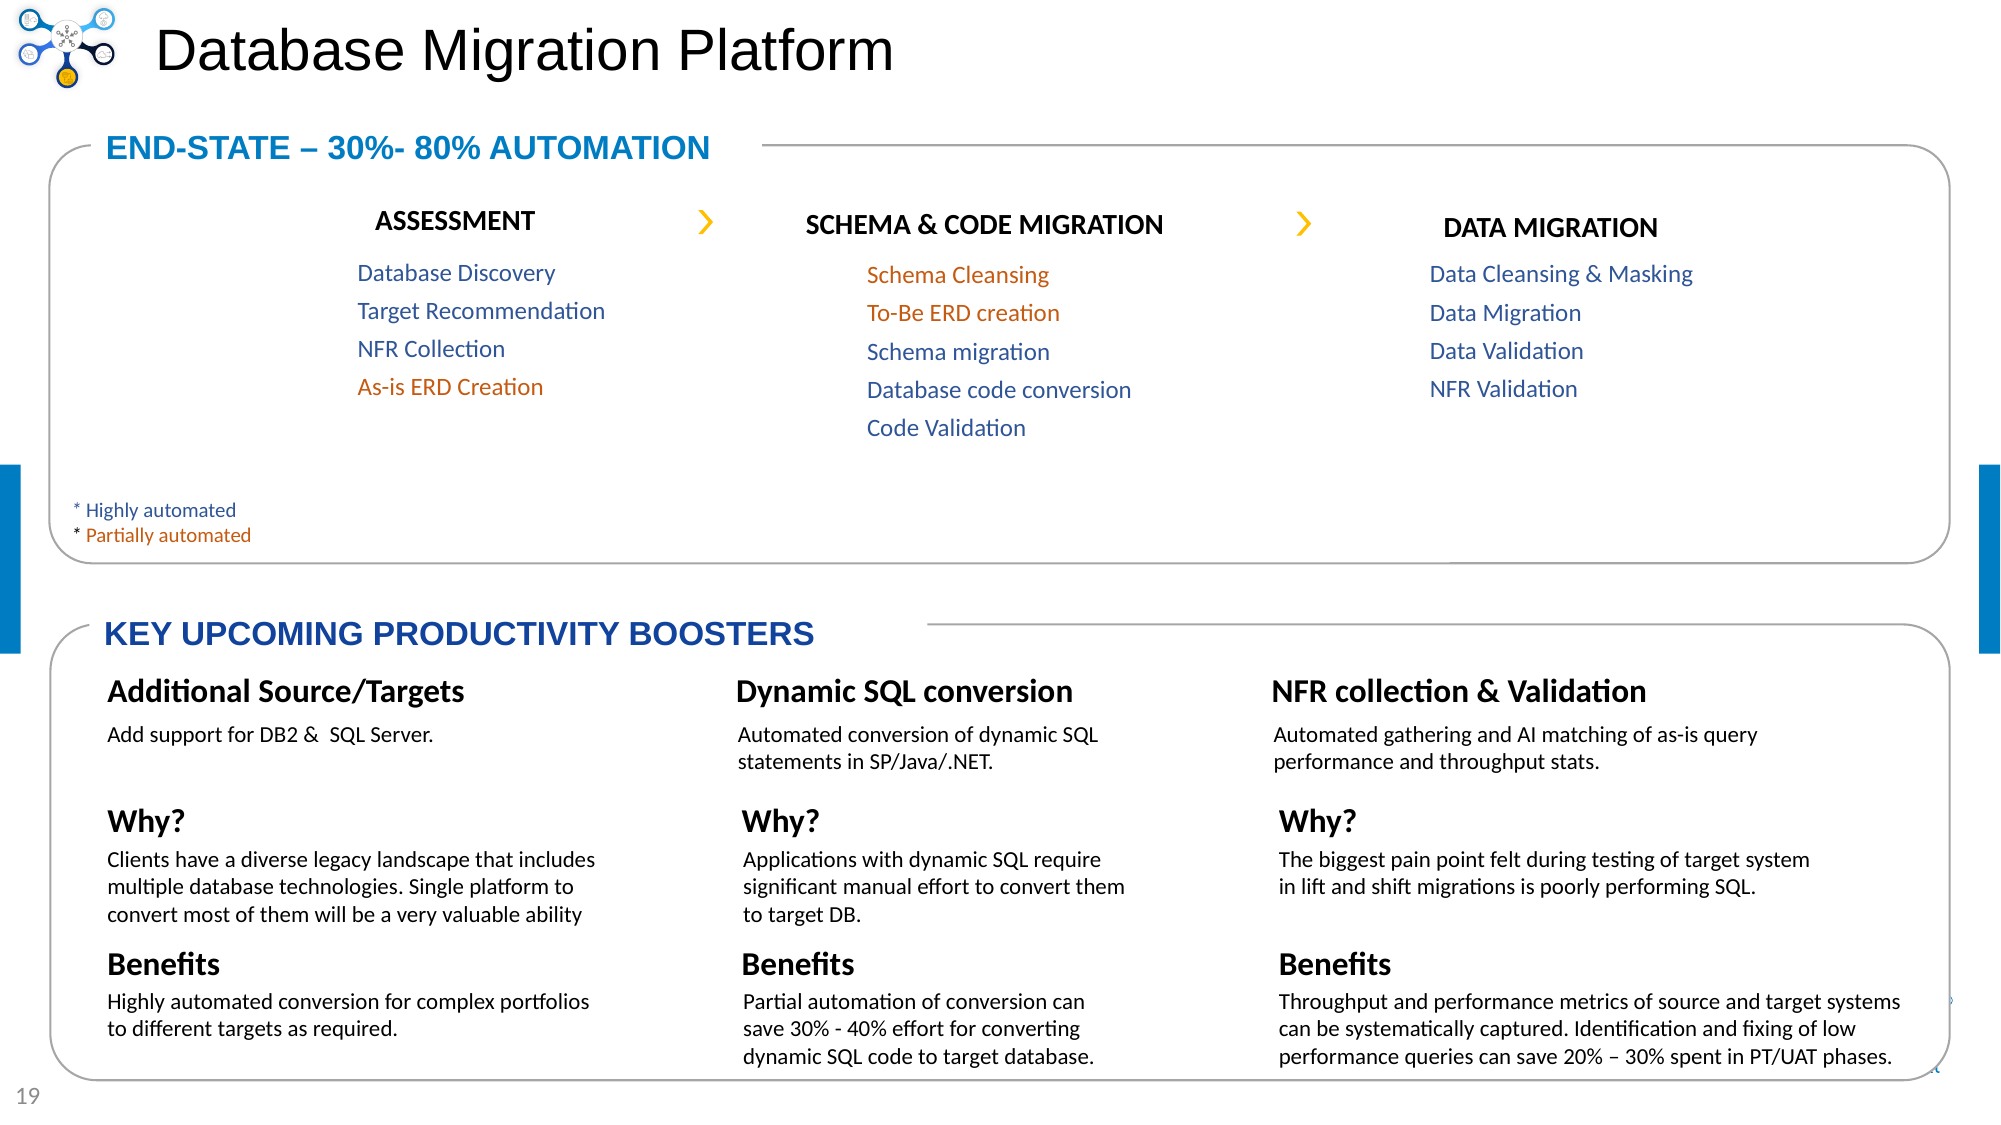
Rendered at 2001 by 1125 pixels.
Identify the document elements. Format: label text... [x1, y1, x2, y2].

text_box [48, 144, 1951, 565]
text_box [1296, 211, 1312, 236]
text_box Benefits [1263, 934, 1599, 990]
text_box Partial automation of conversion can save 30% - 40% effort for converting dynamic SQL code to target database. [728, 979, 1143, 1077]
text_box Highly automated conversion for complex portfolios to different targets as required. [92, 978, 628, 1049]
text_box [698, 210, 714, 235]
text_box ASSESSMENT [360, 193, 569, 244]
text_box Dynamic SQL conversion [721, 661, 1194, 717]
text_box Why? [726, 791, 1061, 847]
text_box Automated gathering and AI matching of as-is query performance and throughput stats. [1258, 712, 1843, 782]
text_box DATA MIGRATION [1428, 200, 1696, 250]
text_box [18, 8, 115, 88]
text_box Throughput and performance metrics of source and target systems can be systematically captured. Identification and fixing of low performance queries can save 20% – 30% spent in PT/UAT phases. [1263, 979, 1931, 1077]
text_box Additional Source/Targets [92, 661, 544, 712]
text_box SCHEMA & CODE MIGRATION [791, 197, 1195, 248]
text_box Benefits [726, 934, 1061, 990]
text_box The biggest pain point felt during testing of target system in lift and shift migrations is poorly performing SQL. [1263, 837, 1848, 907]
text_box Why? [92, 791, 427, 837]
text_box Database Discovery Target Recommendation NFR Collection As-is ERD Creation [342, 248, 736, 409]
text_box KEY UPCOMING PRODUCTIVITY BOOSTERS [88, 611, 928, 652]
text_box Add support for DB2 & SQL Server. [92, 712, 677, 755]
text_box Clients have a diverse legacy landscape that includes multiple database technologies. Single platform to convert most of them will be a very valuable ability [92, 837, 628, 935]
text_box Data Cleansing & Masking Data Migration Data Validation NFR Validation [1415, 250, 1786, 410]
text_box * Highly automated * Partially automated [56, 489, 529, 555]
text_box [49, 623, 1951, 1082]
text_box Why? [1263, 791, 1599, 847]
text_box Applications with dynamic SQL require significant manual effort to convert them to target DB. [728, 837, 1148, 935]
text_box END-STATE – 30%- 80% AUTOMATION [90, 124, 763, 169]
text_box Schema Cleansing To-Be ERD creation Schema migration Database code conversion Code Validation [852, 251, 1159, 449]
text_box Benefits [92, 934, 427, 978]
slide_number 19 [0, 1065, 450, 1125]
text_box Automated conversion of dynamic SQL statements in SP/Java/.NET. [723, 712, 1143, 782]
text_box NFR collection & Validation [1256, 661, 1730, 717]
text_box Database Migration Platform [141, 5, 1882, 90]
